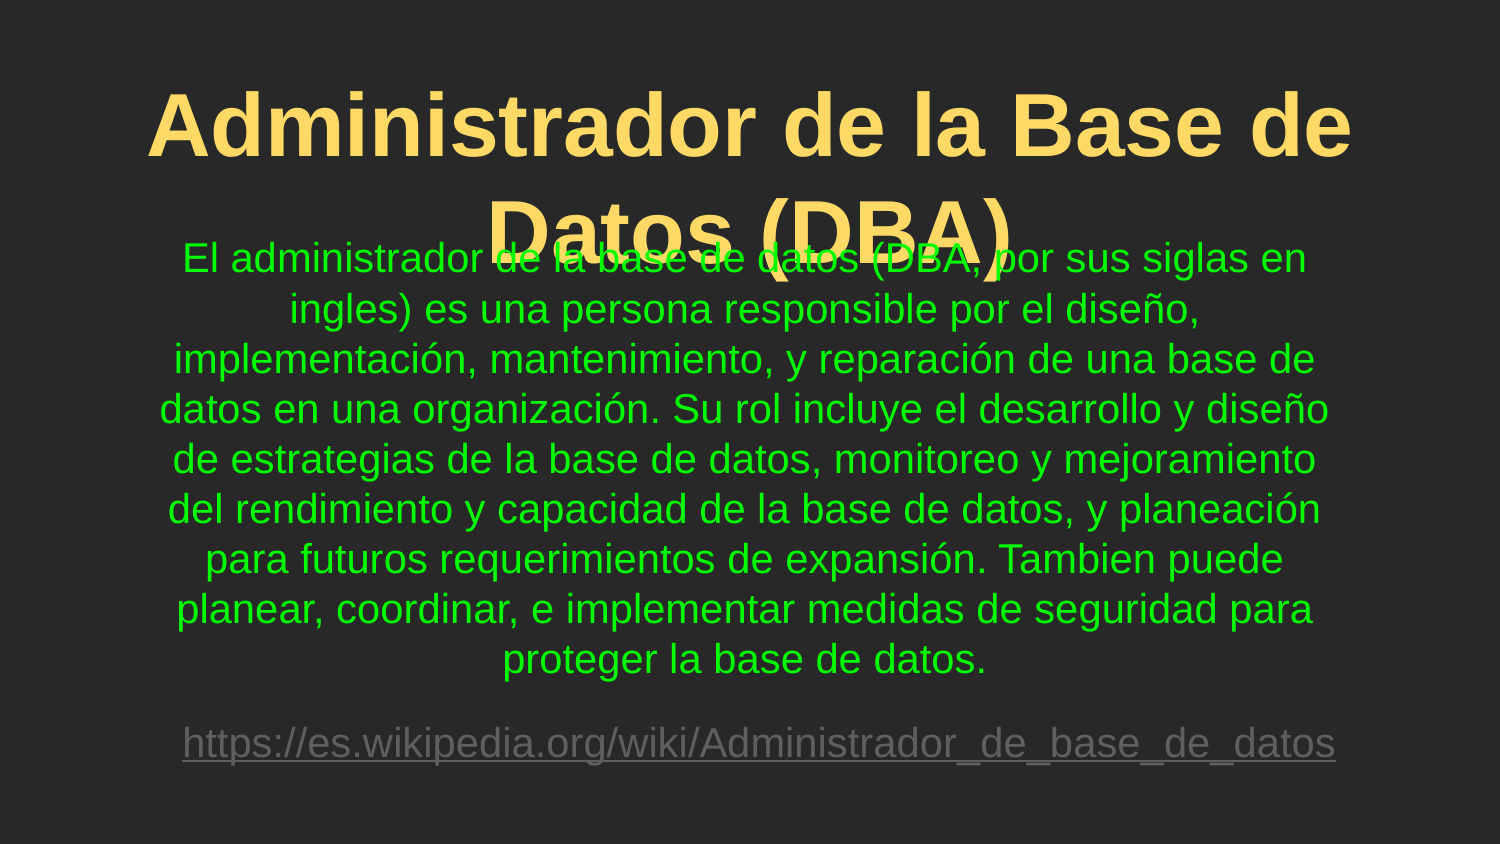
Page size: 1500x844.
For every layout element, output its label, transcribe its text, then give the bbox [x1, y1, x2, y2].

text_box El administrador de la base de datos (DBA, por sus siglas en ingles) es una persona responsible por el diseño, implementación, mantenimiento, y reparación de una base de datos en una organización. Su rol incluye el desarrollo y diseño de estrategias de la base de datos, monitoreo y mejoramiento del rendimiento y capacidad de la base de datos, y planeación para futuros requerimientos de expansión. Tambien puede planear, coordinar, e implementar medidas de seguridad para proteger la base de datos. [139, 229, 1351, 684]
text_box https://es.wikipedia.org/wiki/Administrador_de_base_de_datos [168, 711, 1351, 770]
title Administrador de la Base de Datos (DBA) [75, 117, 1425, 231]
